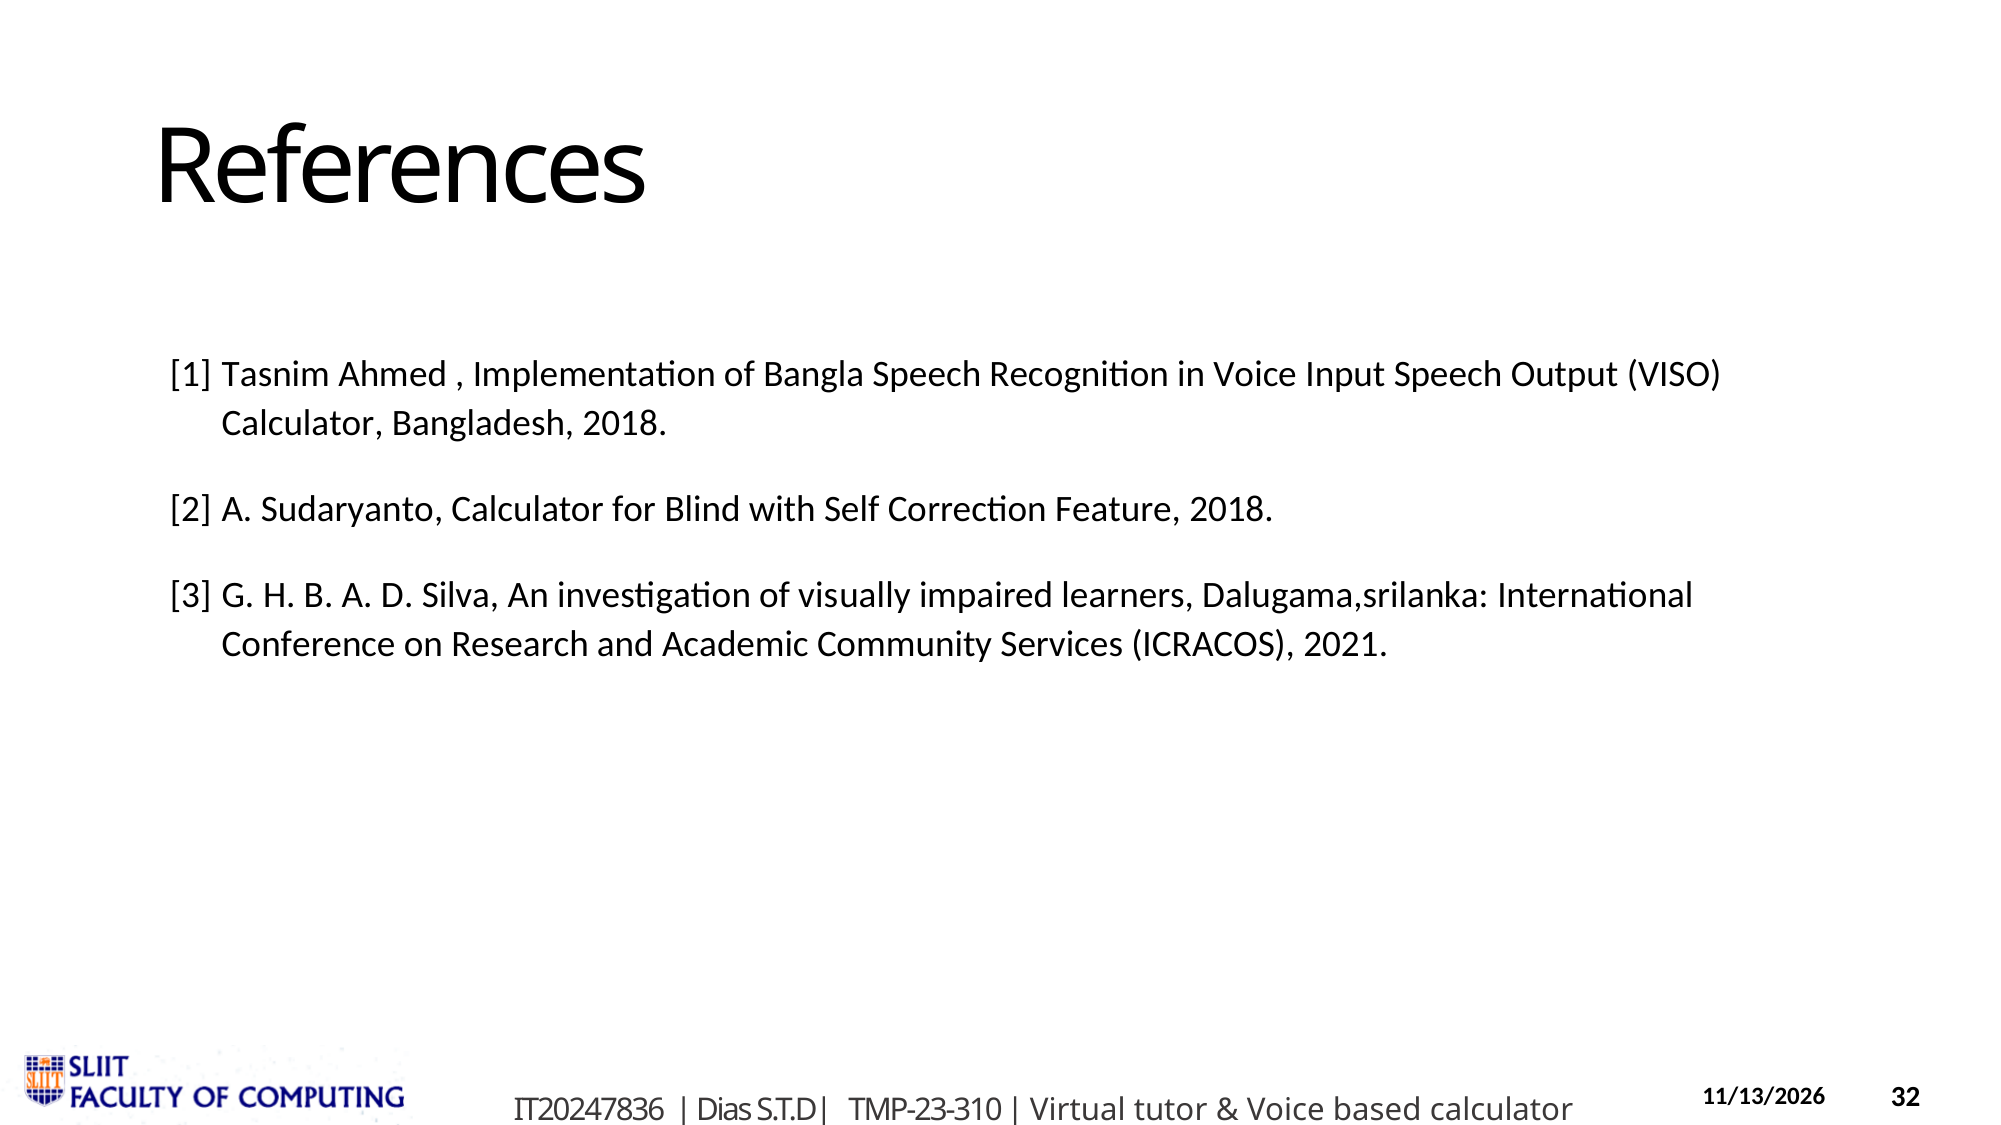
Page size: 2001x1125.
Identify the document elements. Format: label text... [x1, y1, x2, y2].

picture [162, 343, 1757, 782]
title References [137, 59, 1863, 278]
text_box IT20247836 | Dias S.T.D| TMP-23-310 | Virtual tutor & Voice based calculator [513, 1059, 1743, 1125]
picture [0, 1045, 413, 1125]
